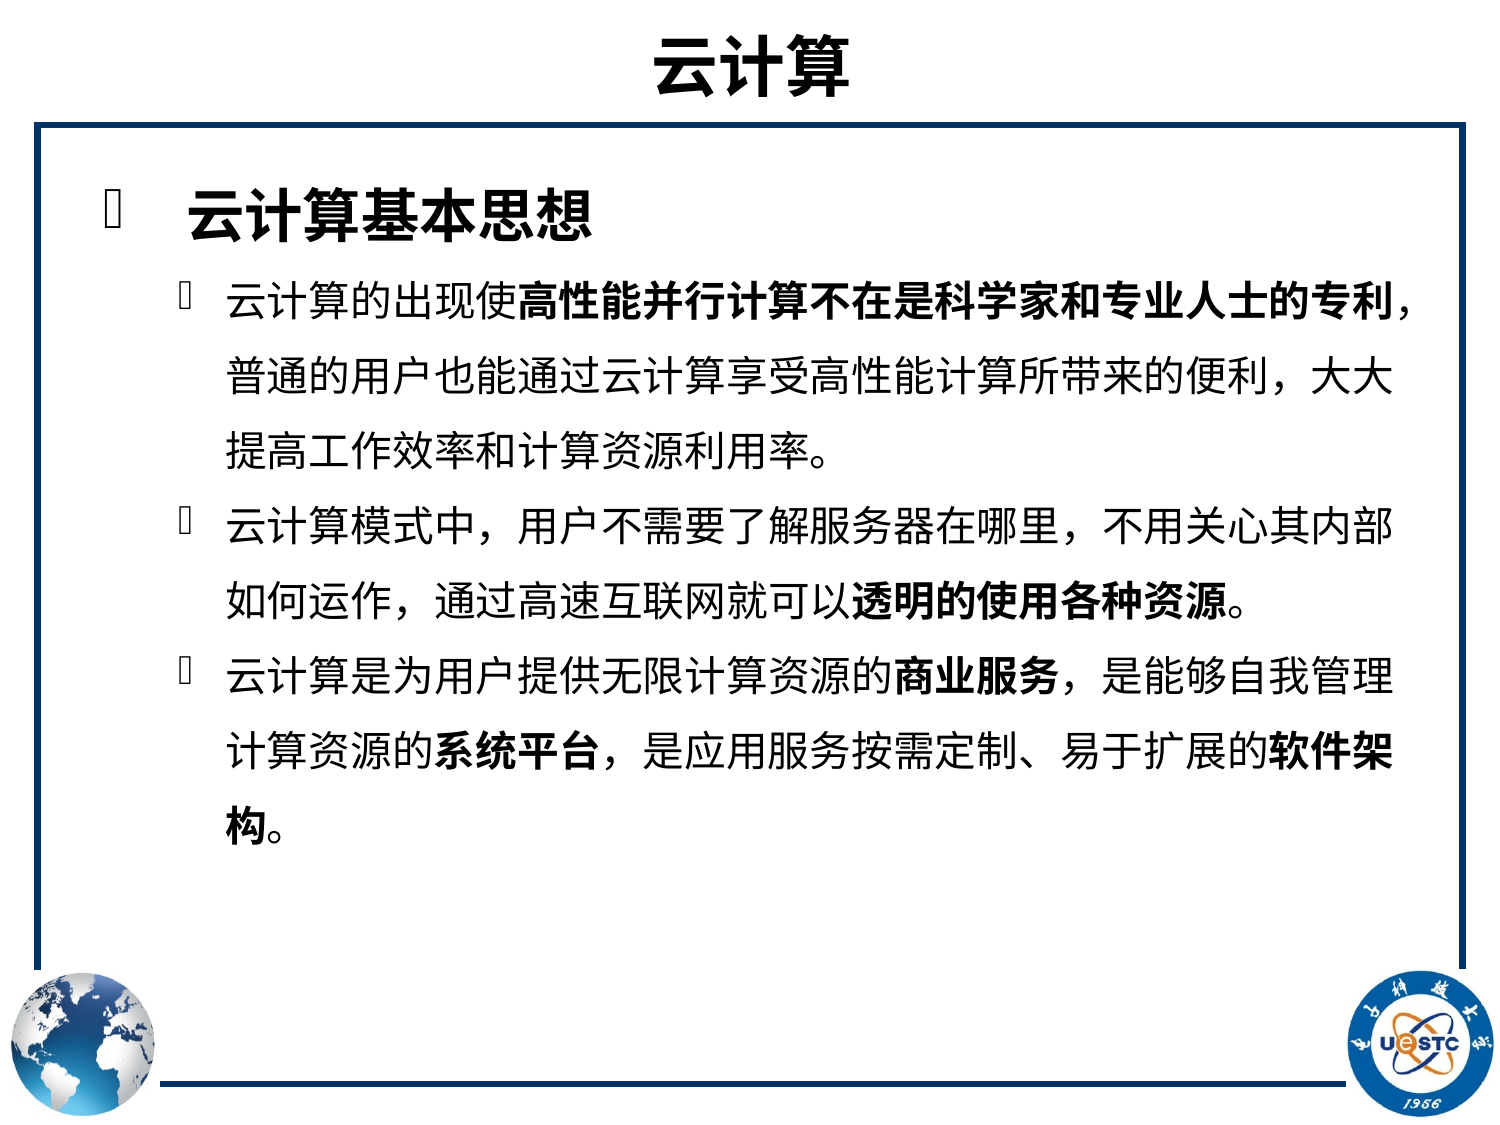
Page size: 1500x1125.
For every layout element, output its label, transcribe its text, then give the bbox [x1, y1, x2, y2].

picture [0, 970, 160, 1118]
text_box 云计算基本思想 云计算的出现使高性能并行计算不在是科学家和专业人士的专利，普通的用户也能通过云计算享受高性能计算所带来的便利，大大提高工作效率和计算资源利用率。 云计算模式中，用户不需要了解服务器在哪里，不用关心其内部如何运作，通过高速互联网就可以透明的使用各种资源。 云计算是为用户提供无限计算资源的商业服务，是能够自我管理计算资源的系统平台，是应用服务按需定制、易于扩展的软件架构。 [88, 137, 1439, 1036]
picture [1346, 969, 1495, 1118]
title 云计算 [41, 19, 1463, 112]
